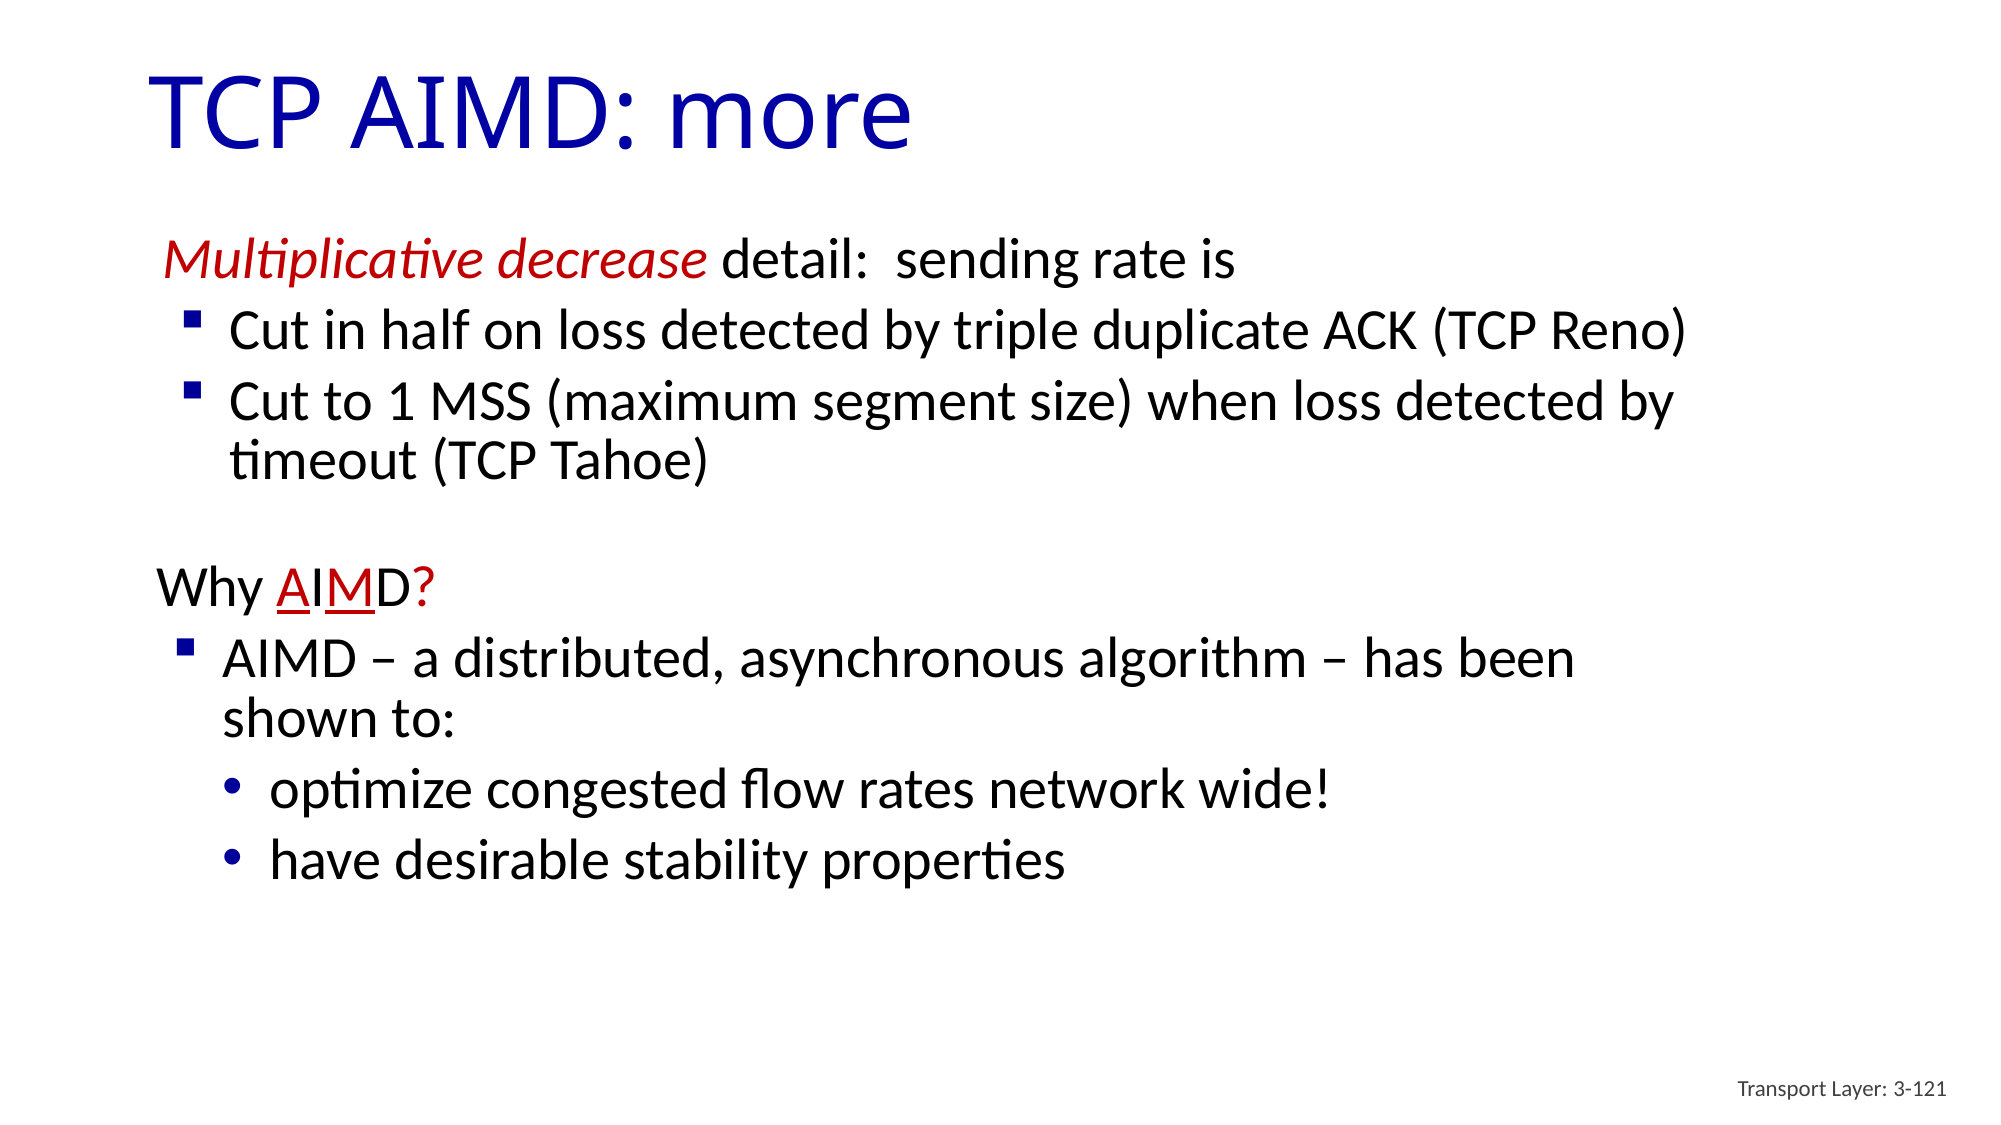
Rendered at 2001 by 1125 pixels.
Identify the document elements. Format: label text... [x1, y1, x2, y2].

title TCP AIMD: more [133, 42, 2000, 190]
text_box Why AIMD? AIMD – a distributed, asynchronous algorithm – has been shown to: optimize congested flow rates network wide! have desirable stability properties [141, 551, 1757, 842]
slide_number Transport Layer: 3-121 [1512, 1056, 1963, 1117]
text_box Multiplicative decrease detail: sending rate is Cut in half on loss detected by triple duplicate ACK (TCP Reno) Cut to 1 MSS (maximum segment size) when loss detected by timeout (TCP Tahoe) [147, 223, 1764, 514]
